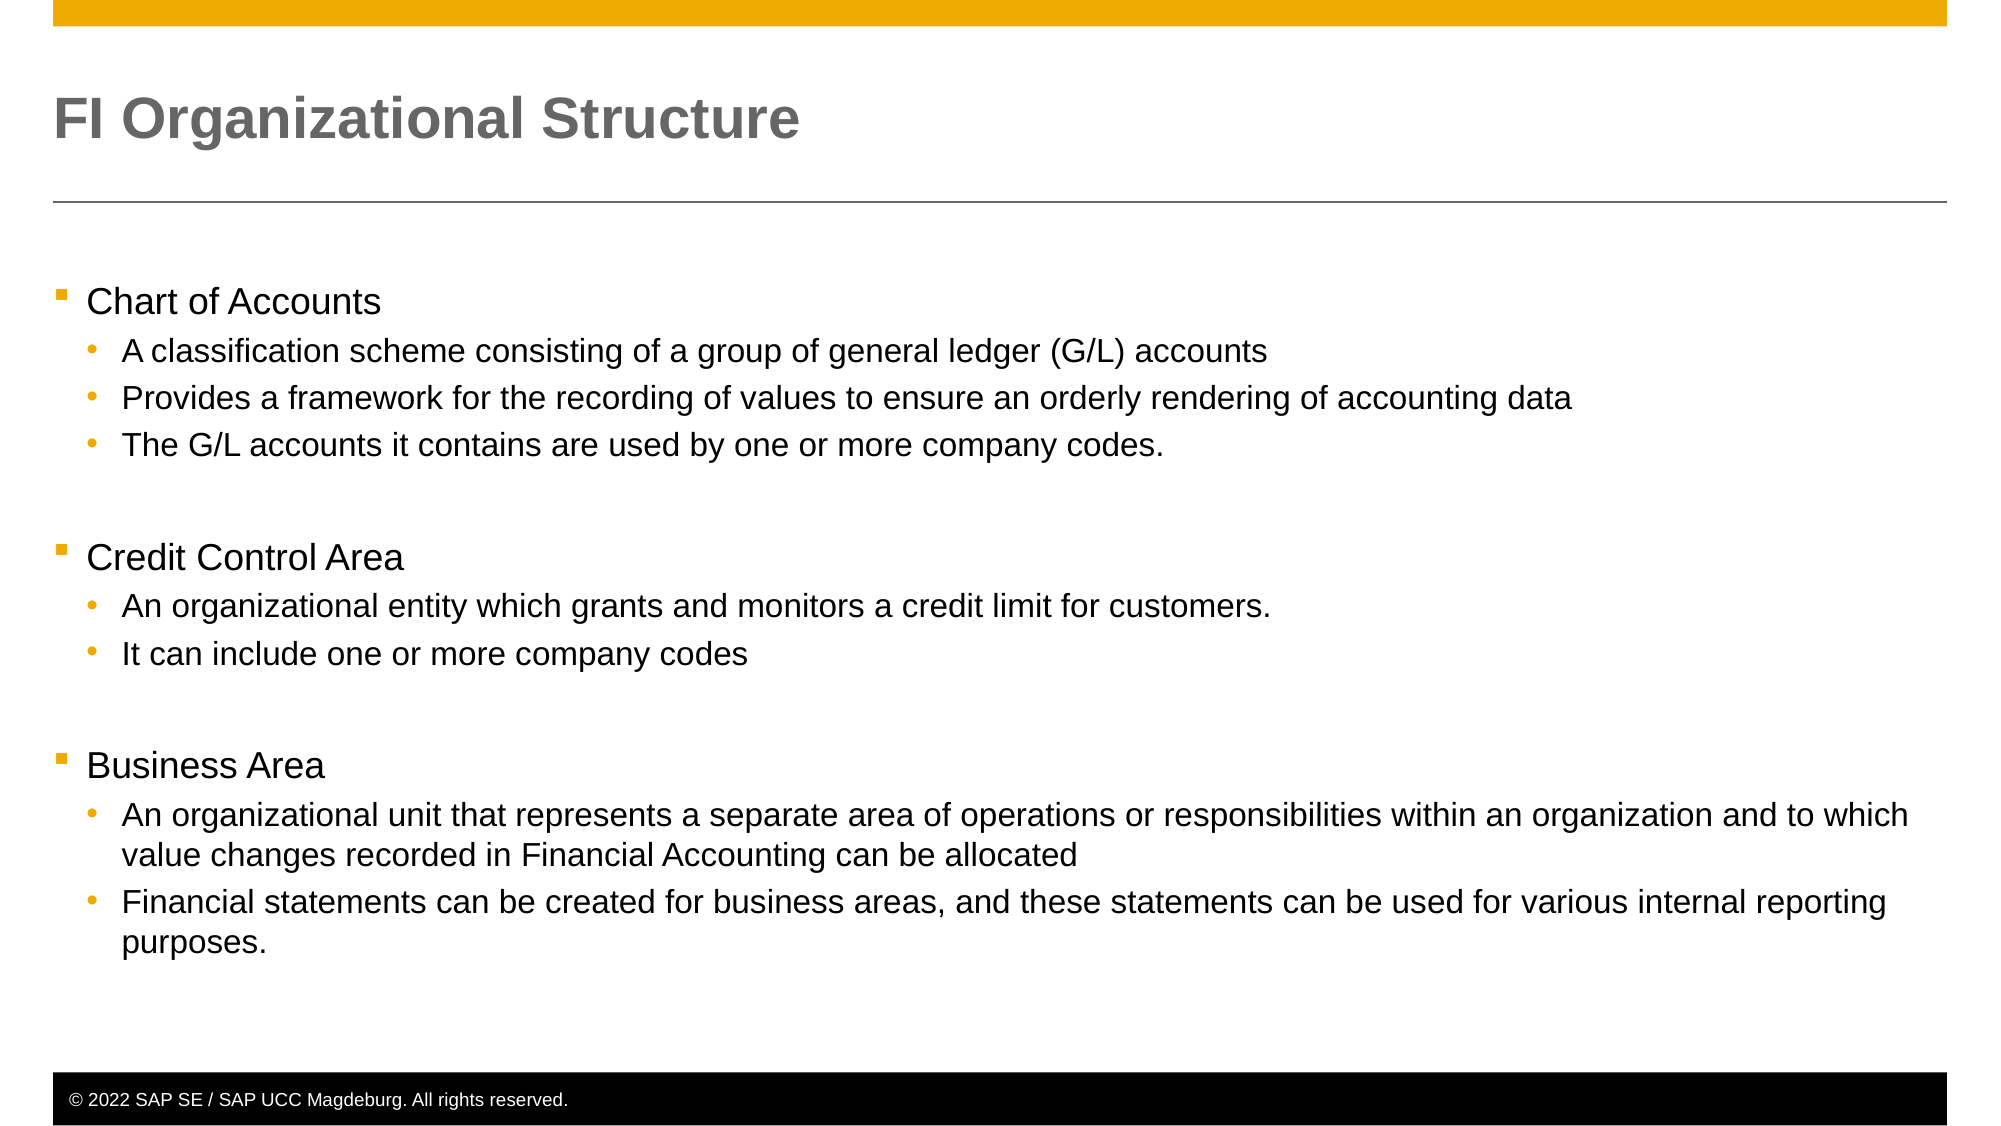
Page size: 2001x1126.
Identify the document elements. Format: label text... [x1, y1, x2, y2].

list Chart of Accounts A classification scheme consisting of a group of general ledger (G/L) accounts Provides a framework for the recording of values to ensure an orderly rendering of accounting data The G/L accounts it contains are used by one or more company codes. Credit Control Area An organizational entity which grants and monitors a credit limit for customers. It can include one or more company codes Business Area An organizational unit that represents a separate area of operations or responsibilities within an organization and to which value changes recorded in Financial Accounting can be allocated Financial statements can be created for business areas, and these statements can be used for various internal reporting purposes. [53, 277, 1947, 998]
title FI Organizational Structure [53, 53, 1947, 178]
